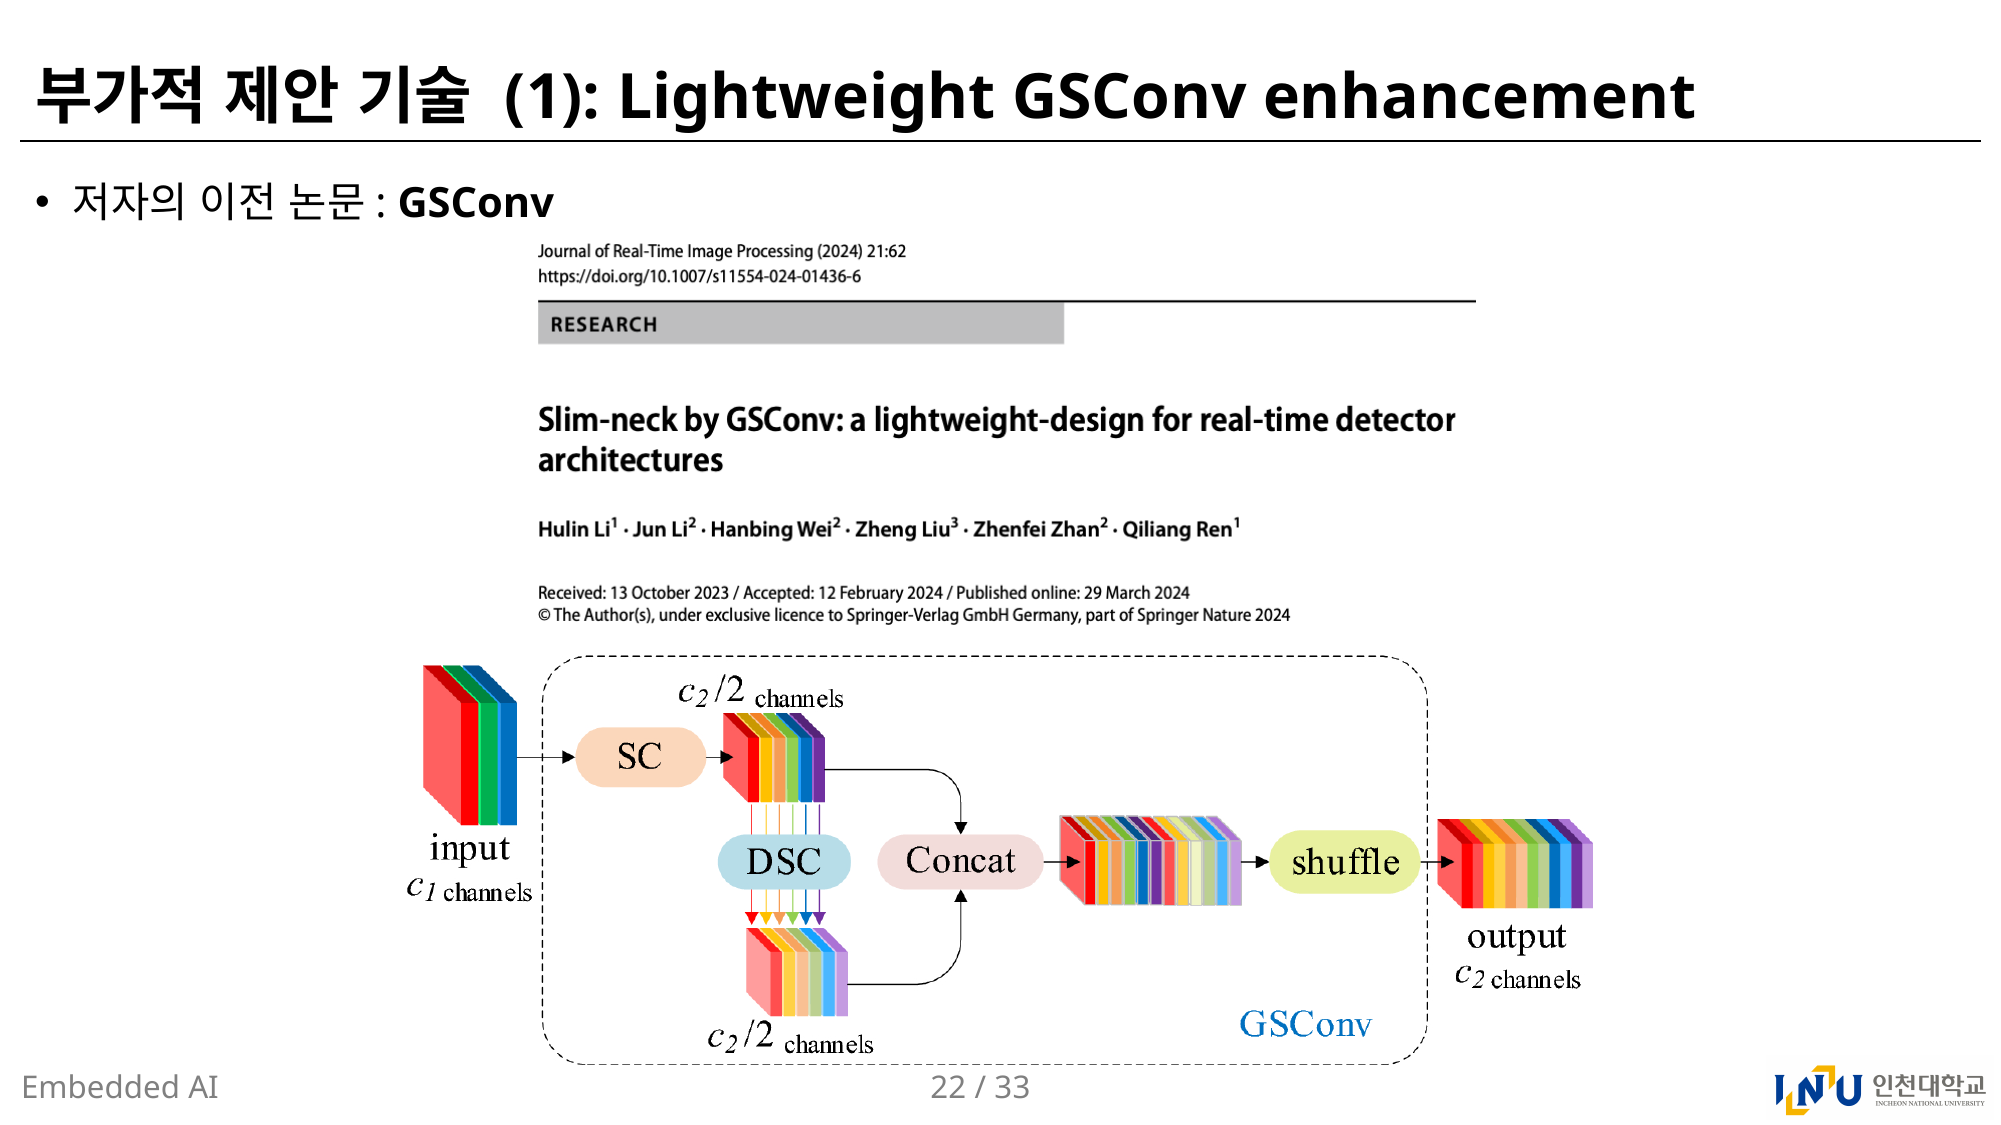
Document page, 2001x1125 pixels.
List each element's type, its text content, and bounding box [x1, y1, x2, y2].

list 저자의 이전 논문: GSConv [20, 142, 1981, 1040]
title 부가적 제안 기술 (1): Lightweight GSConv enhancement [20, 9, 1981, 141]
picture [1766, 1055, 1994, 1120]
picture [524, 226, 1476, 636]
picture [407, 655, 1593, 1065]
